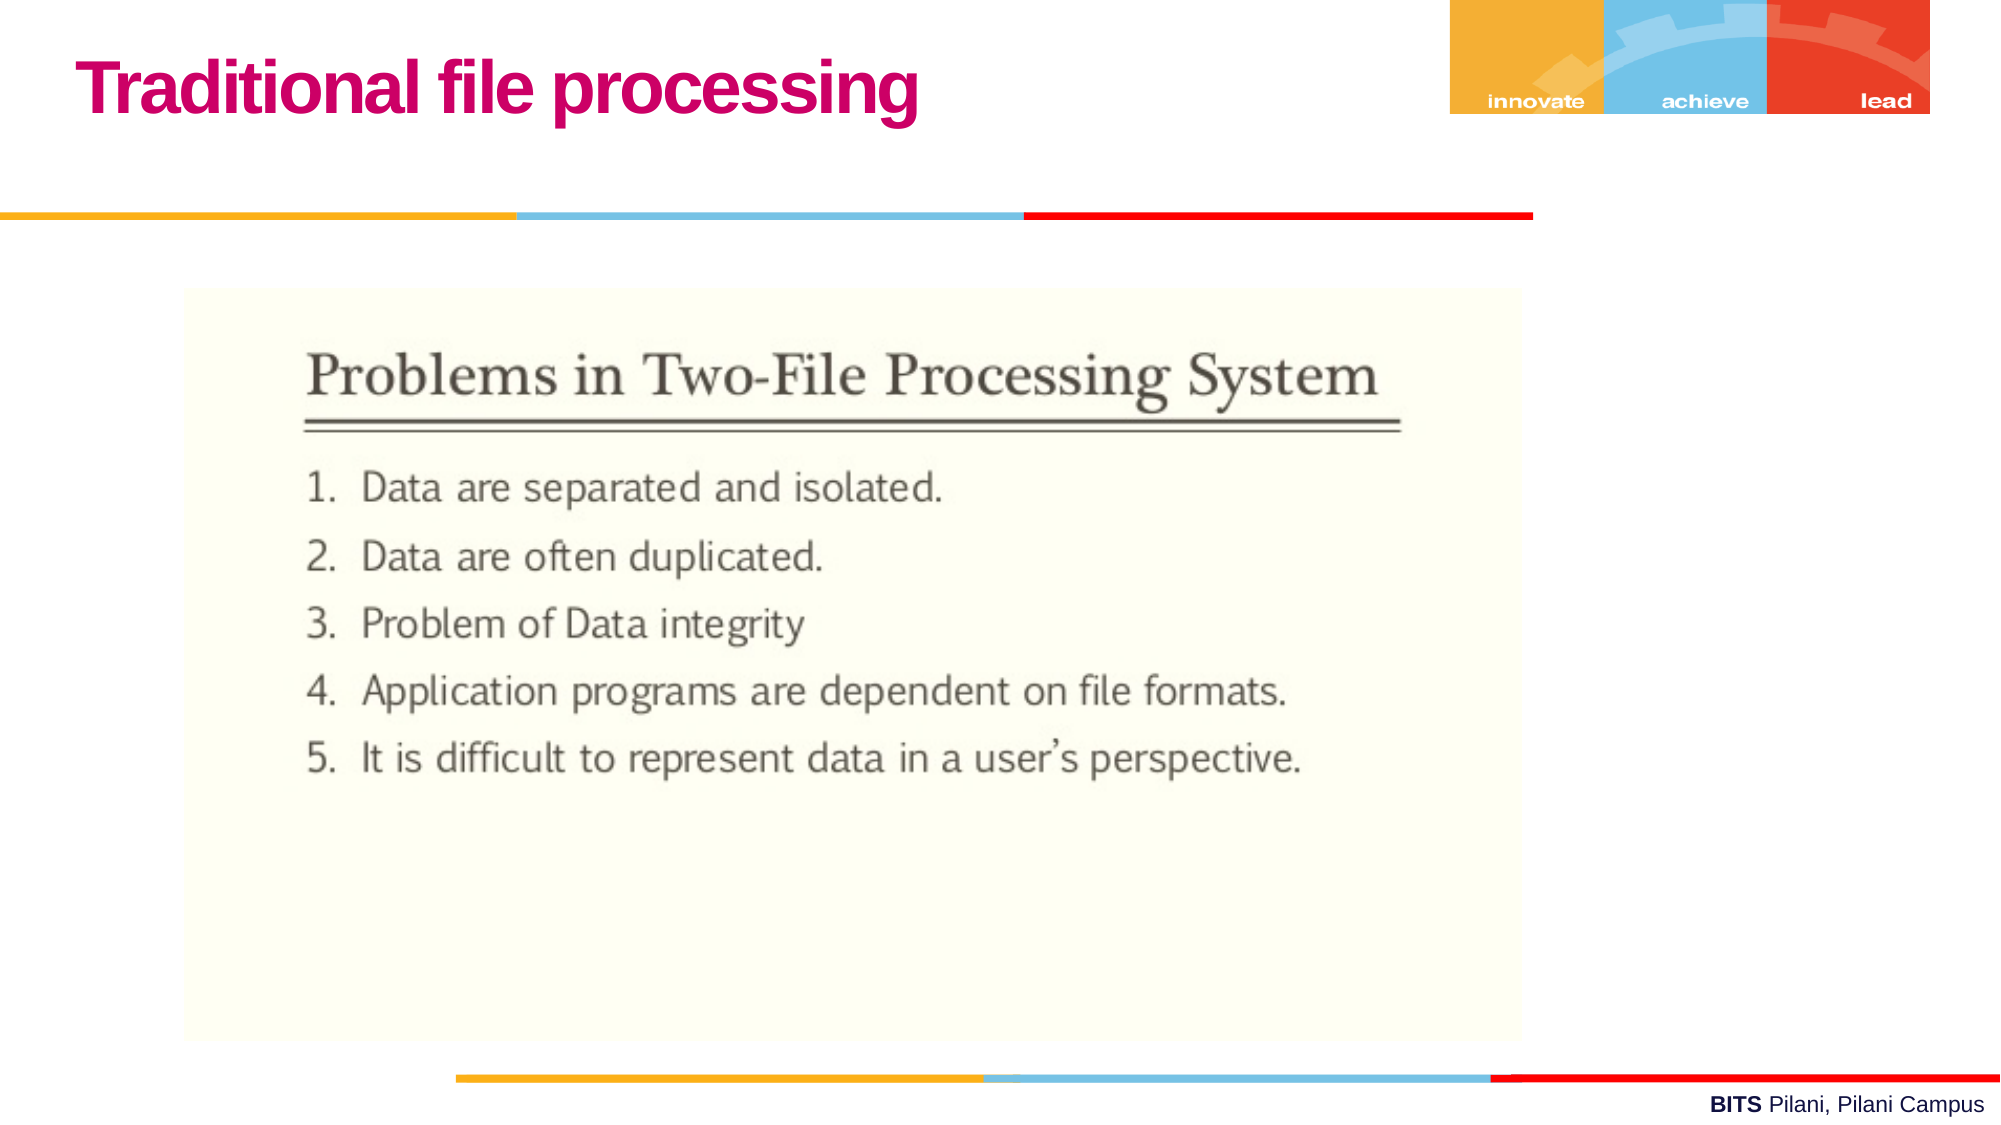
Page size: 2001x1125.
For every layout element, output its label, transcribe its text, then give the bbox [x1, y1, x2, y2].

list Traditional file processing [60, 78, 1385, 179]
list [184, 288, 1522, 1041]
picture [1449, 0, 1930, 114]
